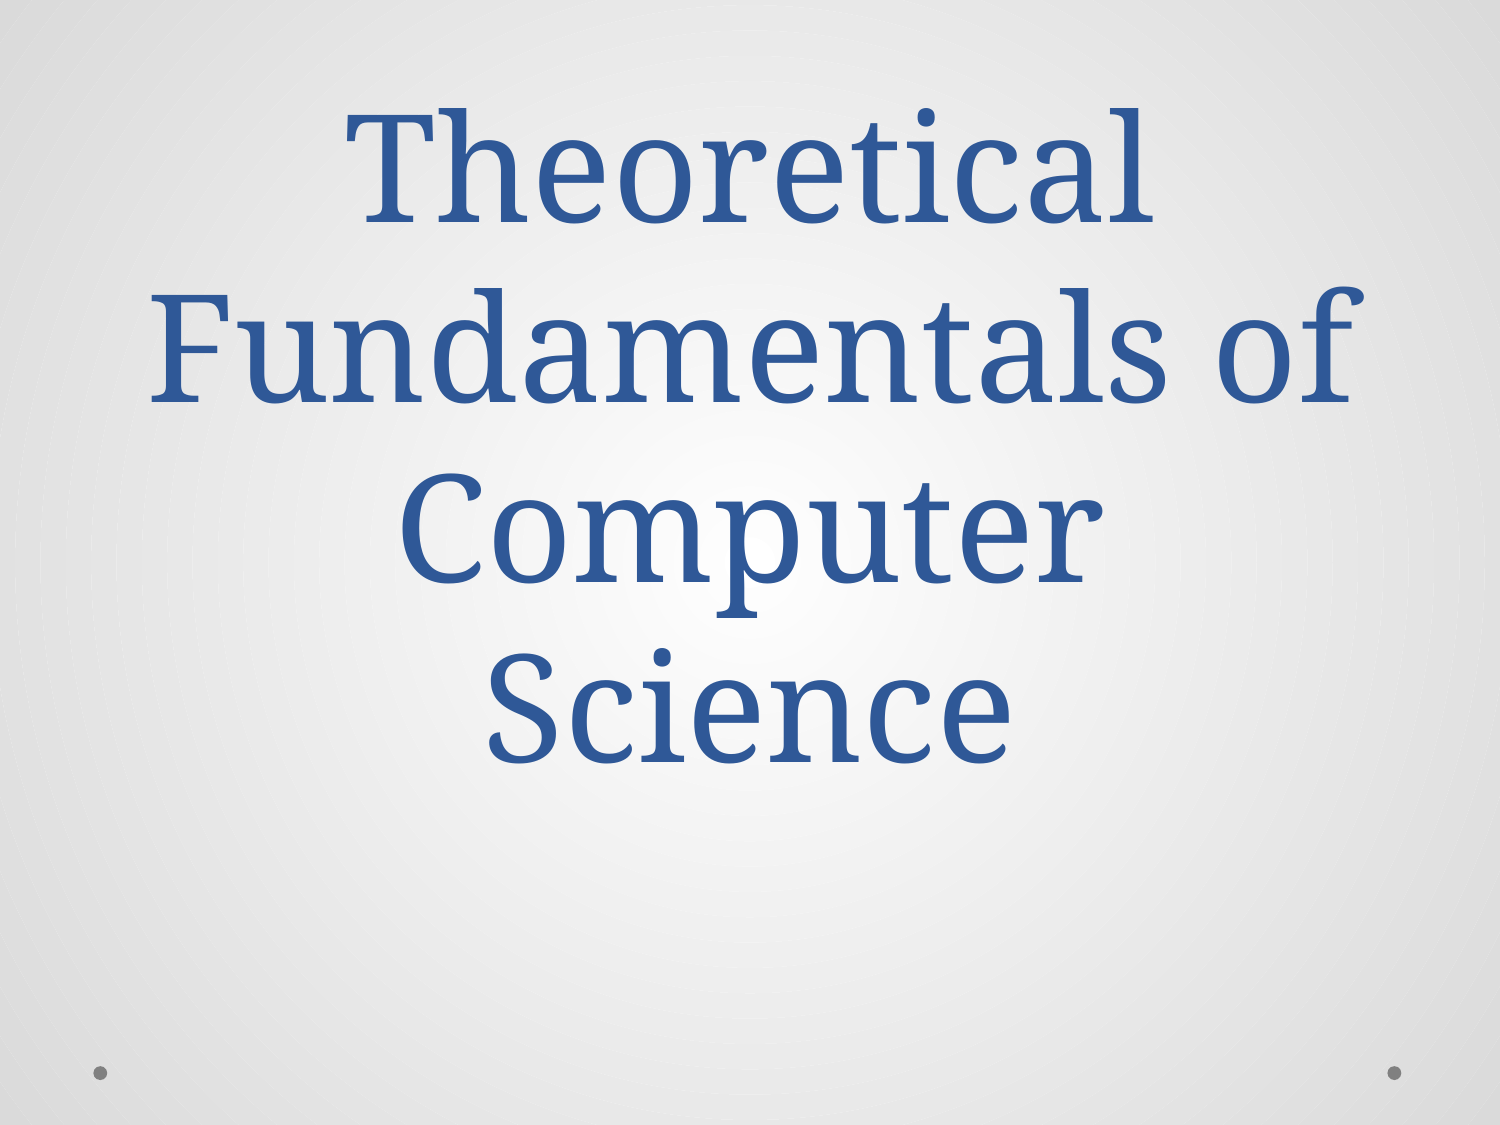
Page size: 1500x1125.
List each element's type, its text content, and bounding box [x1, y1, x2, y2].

title Theoretical Fundamentals of Computer Science [112, 99, 1388, 800]
